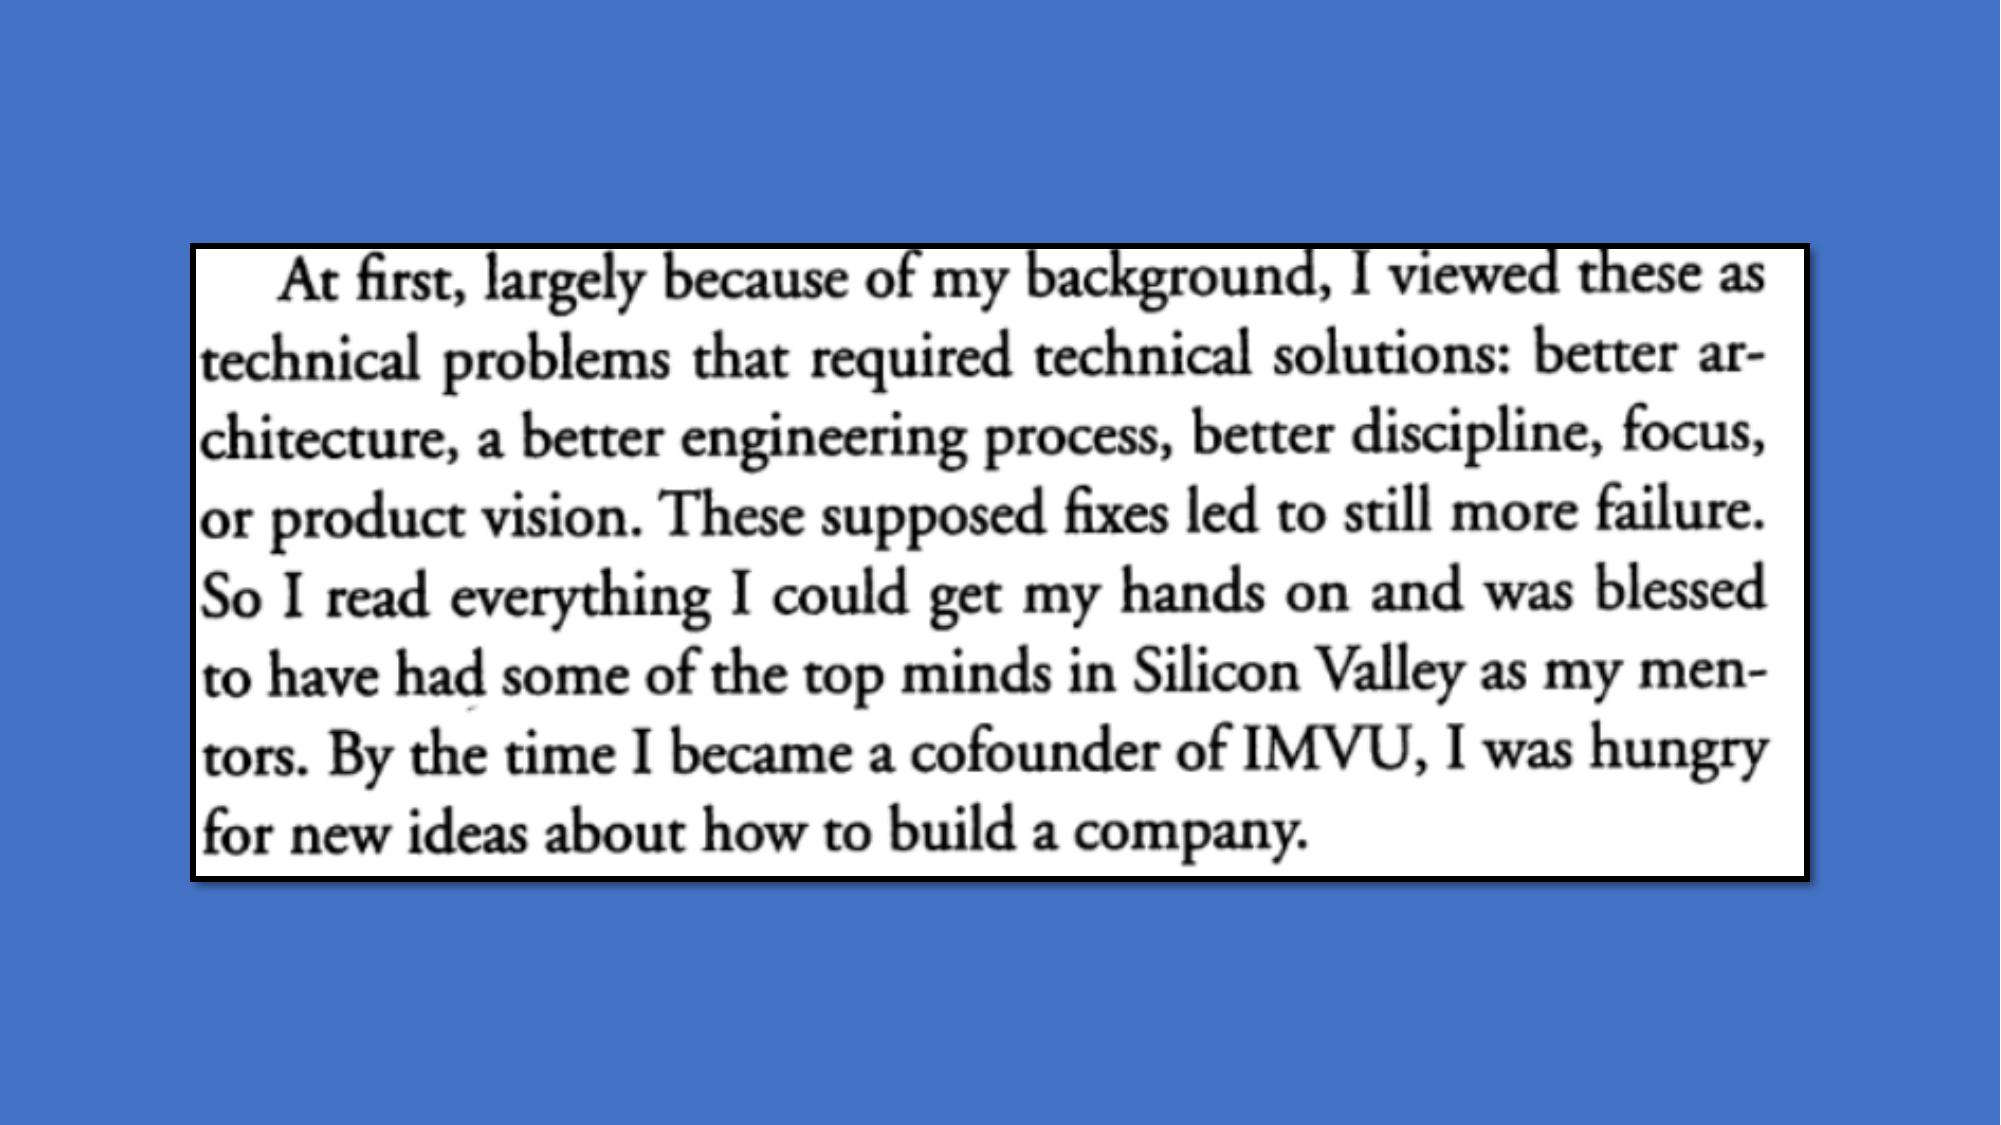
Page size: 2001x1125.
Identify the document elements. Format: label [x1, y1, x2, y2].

picture [195, 249, 1804, 876]
